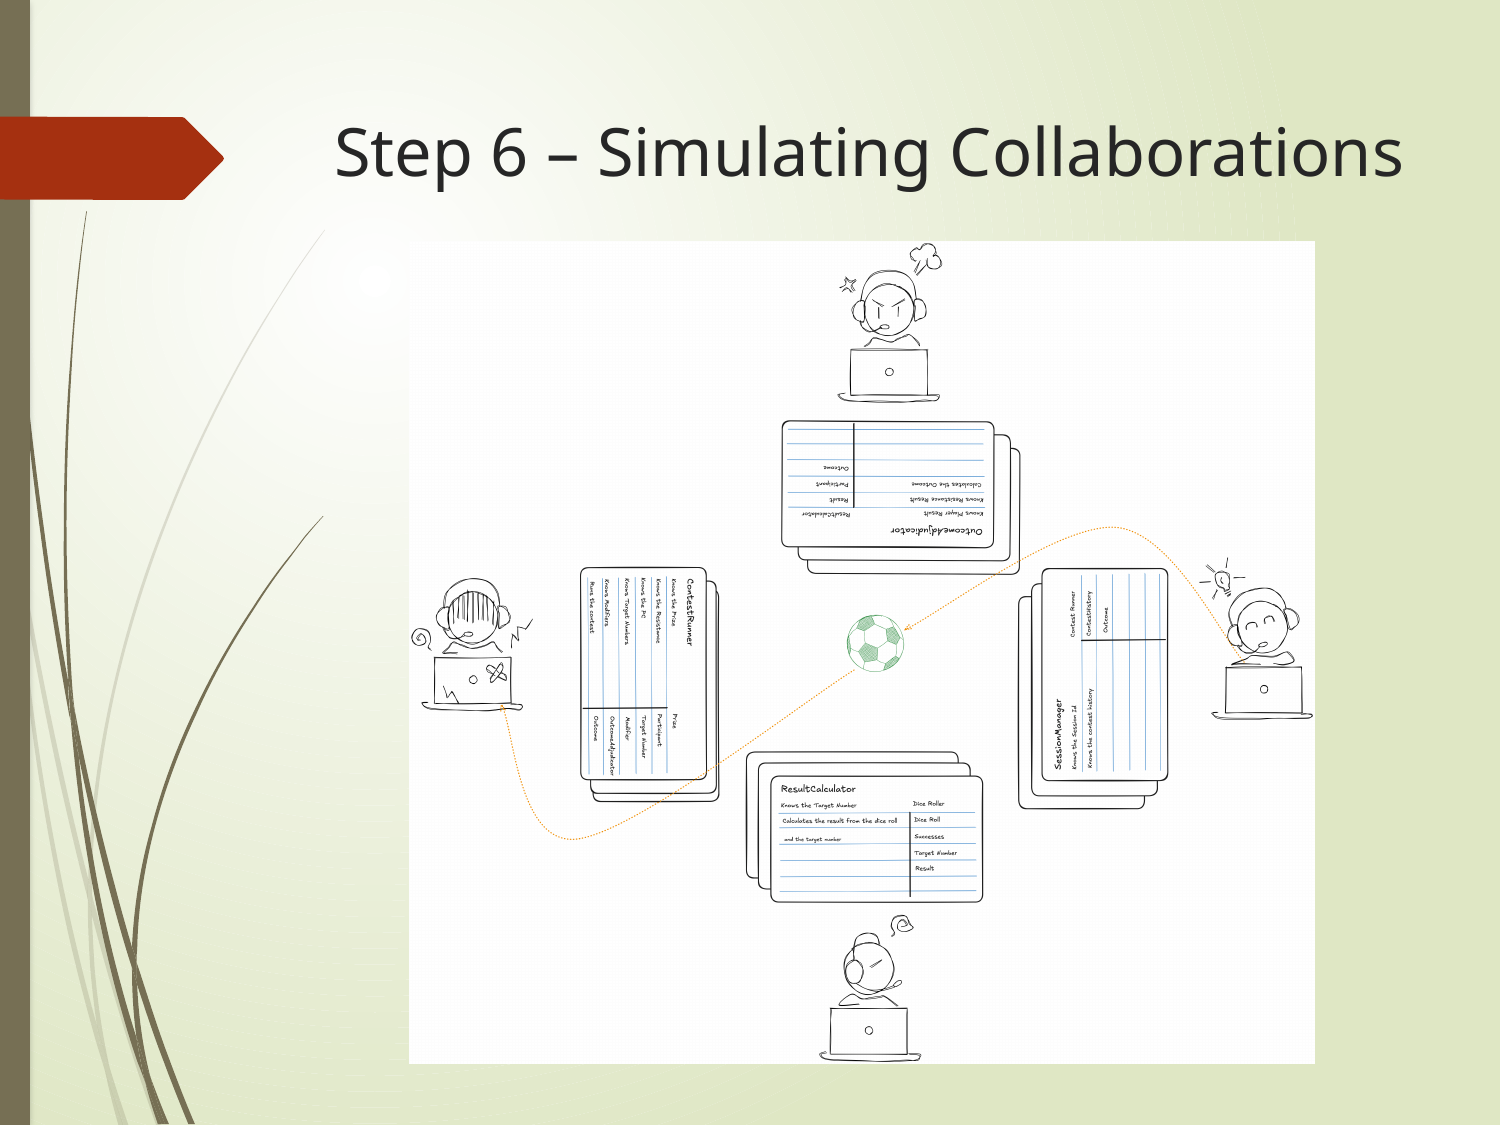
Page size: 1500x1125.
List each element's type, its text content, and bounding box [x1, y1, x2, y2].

picture [409, 241, 1316, 1064]
title Step 6 – Simulating Collaborations [319, 102, 1482, 313]
